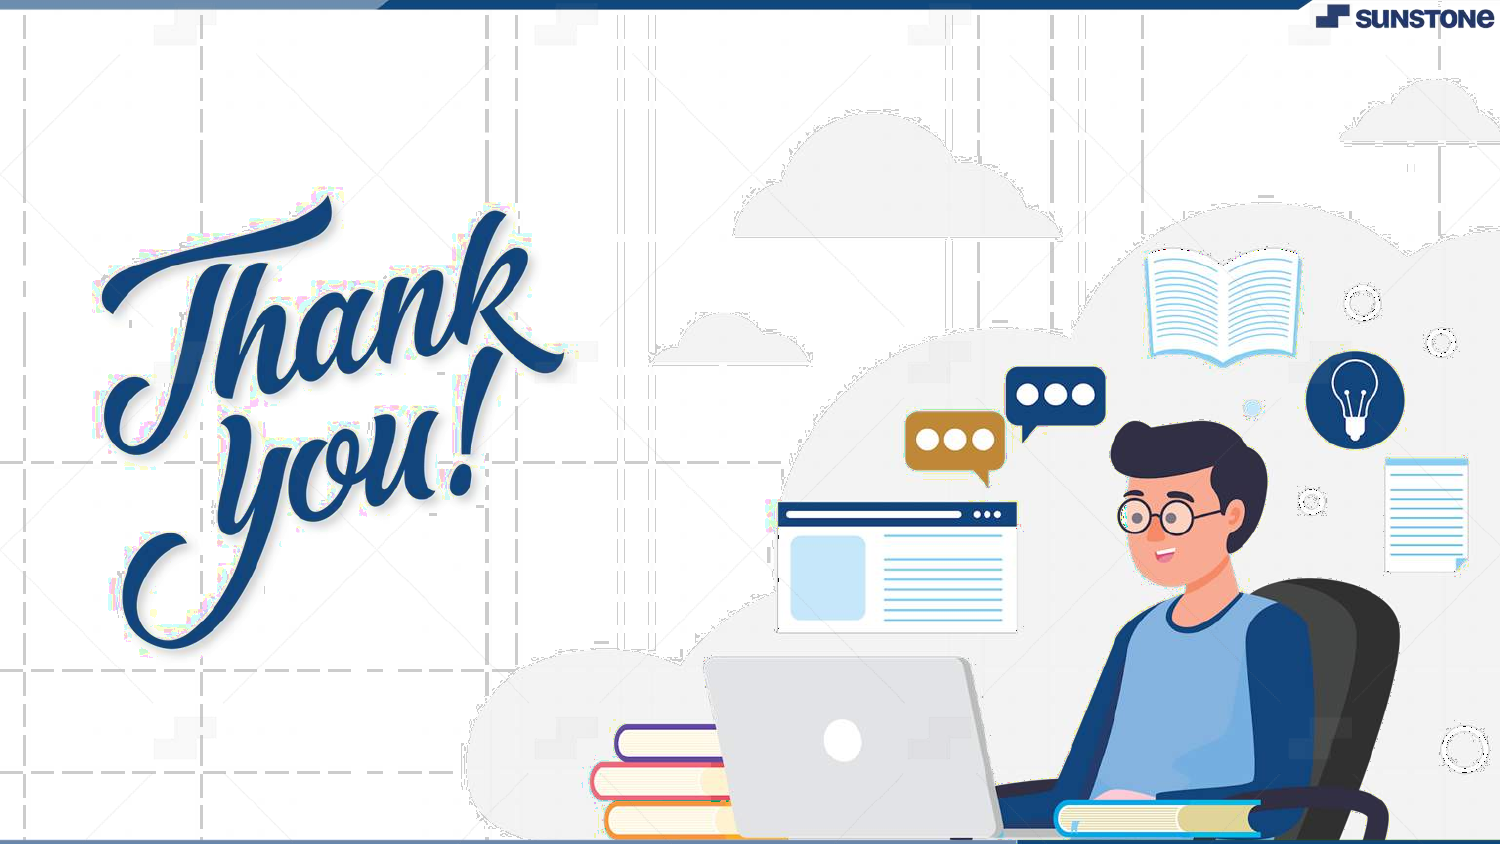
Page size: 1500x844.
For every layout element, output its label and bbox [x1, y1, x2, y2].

text_box [0, 0, 1500, 844]
